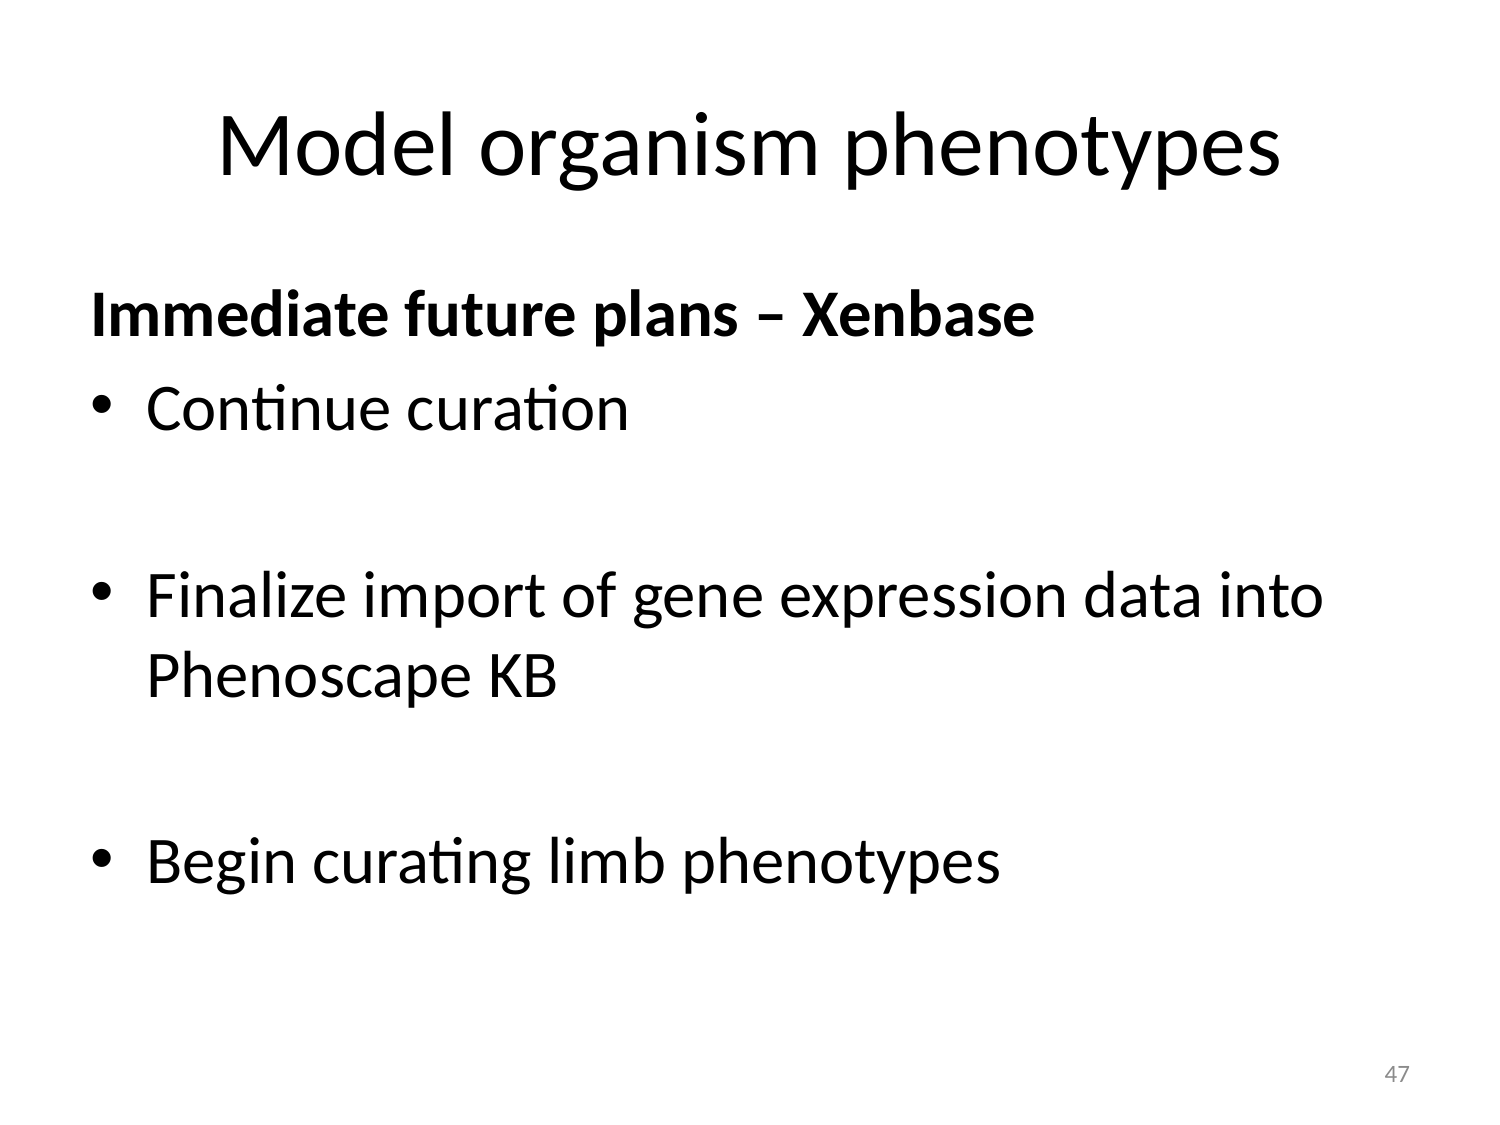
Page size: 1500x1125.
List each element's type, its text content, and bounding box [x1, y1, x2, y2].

list Immediate future plans – Xenbase Continue curation Finalize import of gene expression data into Phenoscape KB Begin curating limb phenotypes [75, 262, 1425, 1005]
title Model organism phenotypes [75, 45, 1425, 233]
slide_number 47 [1074, 1042, 1425, 1103]
